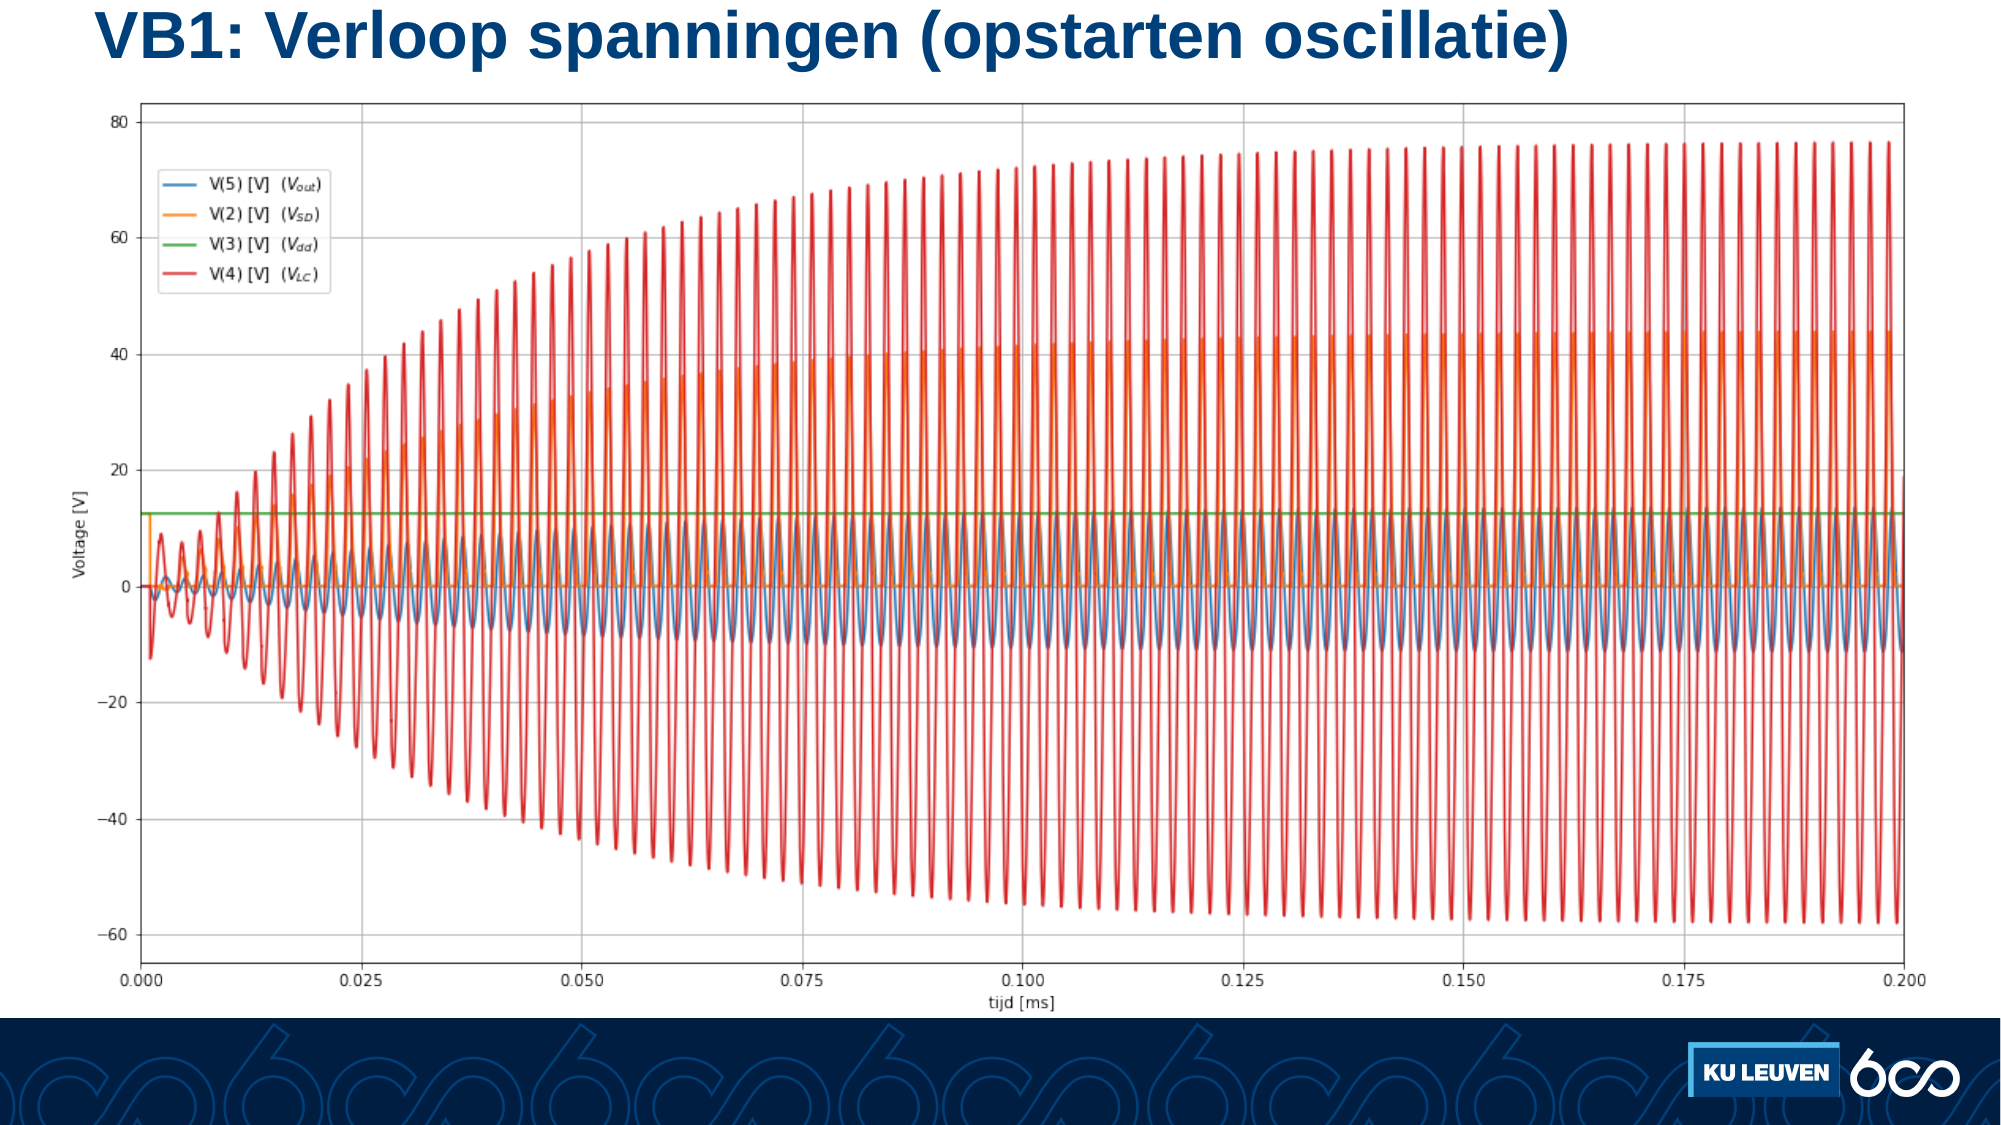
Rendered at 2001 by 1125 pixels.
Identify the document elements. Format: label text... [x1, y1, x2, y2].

title VB1: Verloop spanningen (opstarten oscillatie) [94, 0, 1906, 92]
picture [0, 92, 2001, 1125]
